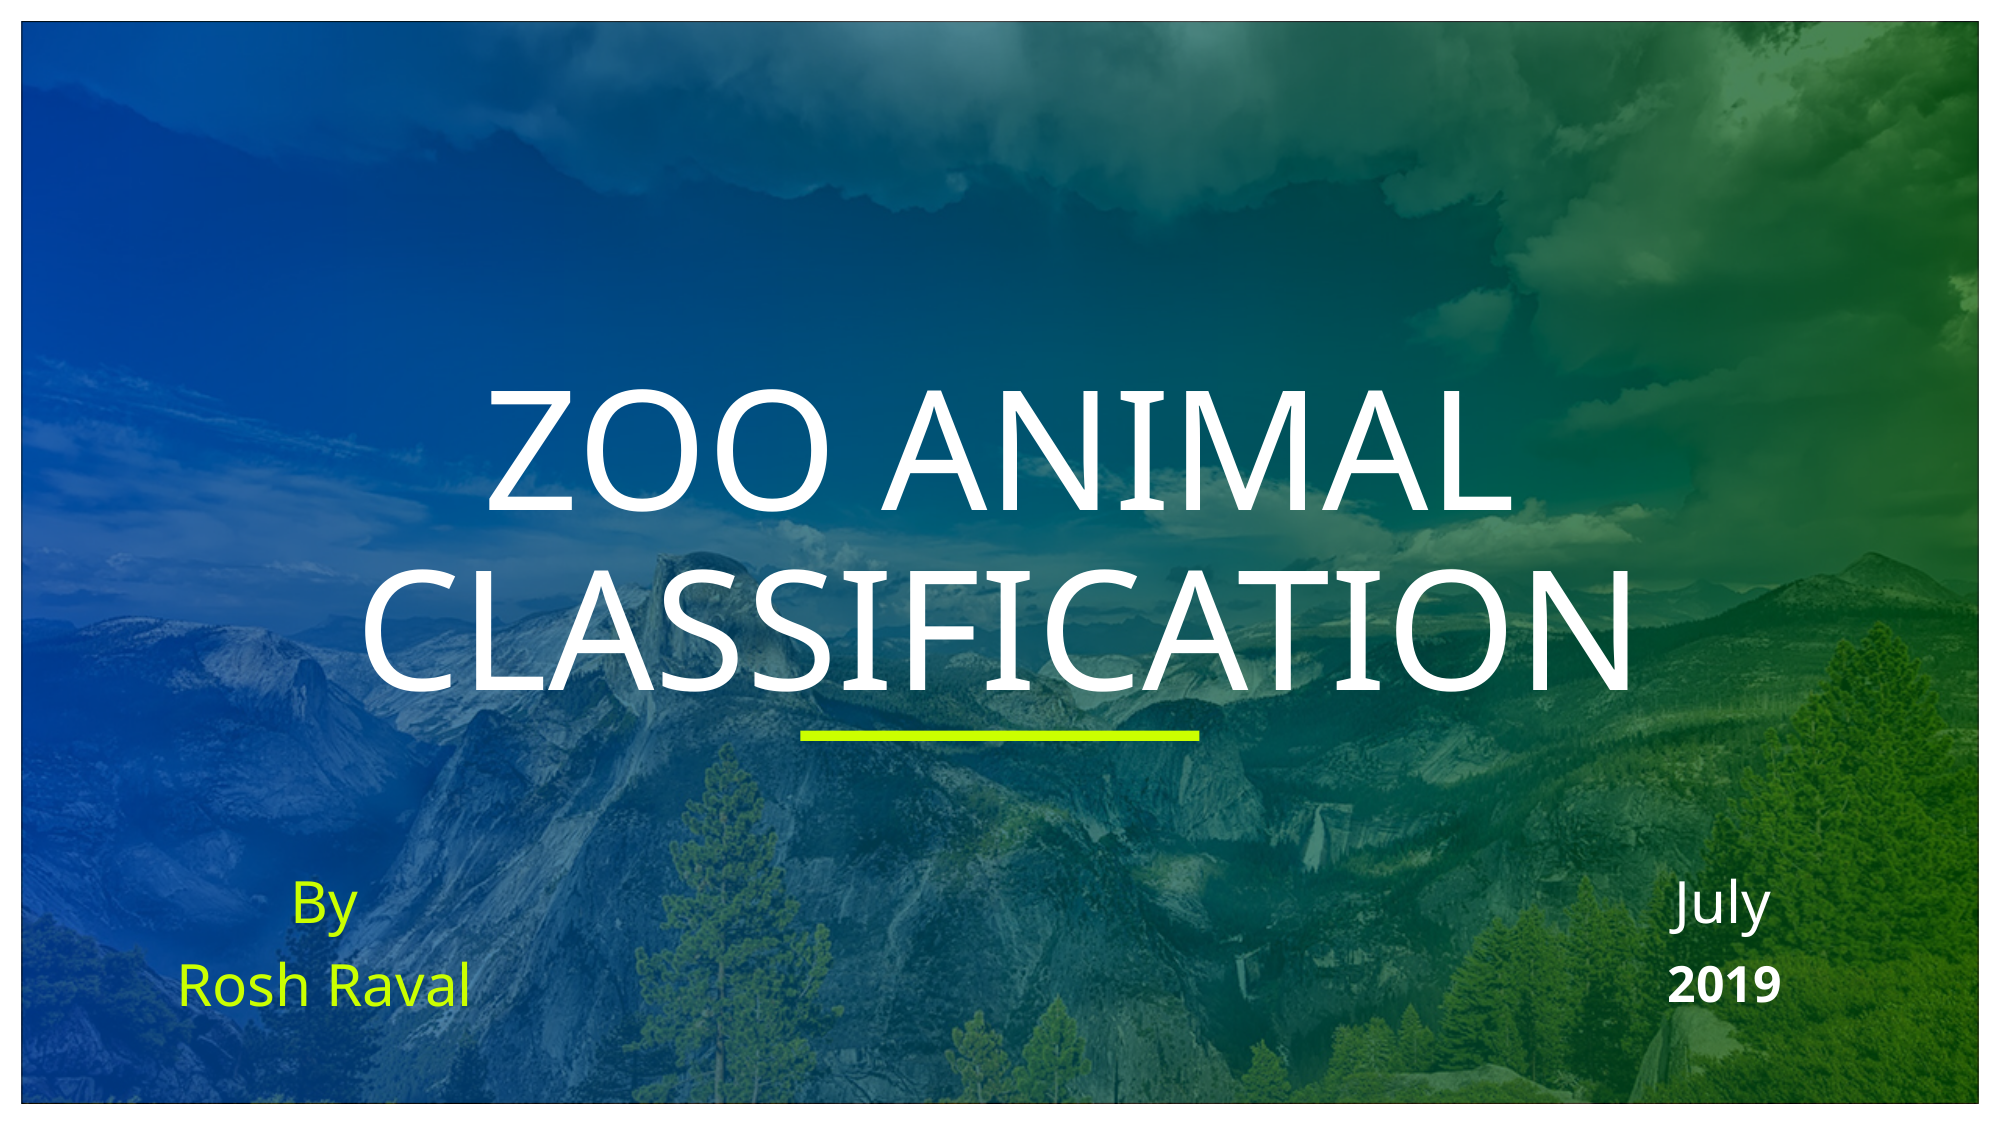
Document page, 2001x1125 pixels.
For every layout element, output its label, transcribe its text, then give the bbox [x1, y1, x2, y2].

title ZOO ANIMAL CLASSIFICATION [170, 372, 1830, 720]
list By Rosh Raval [79, 865, 570, 1035]
picture [21, 21, 1979, 1104]
list 2019 [1545, 952, 1905, 1022]
list July [1564, 865, 1881, 935]
